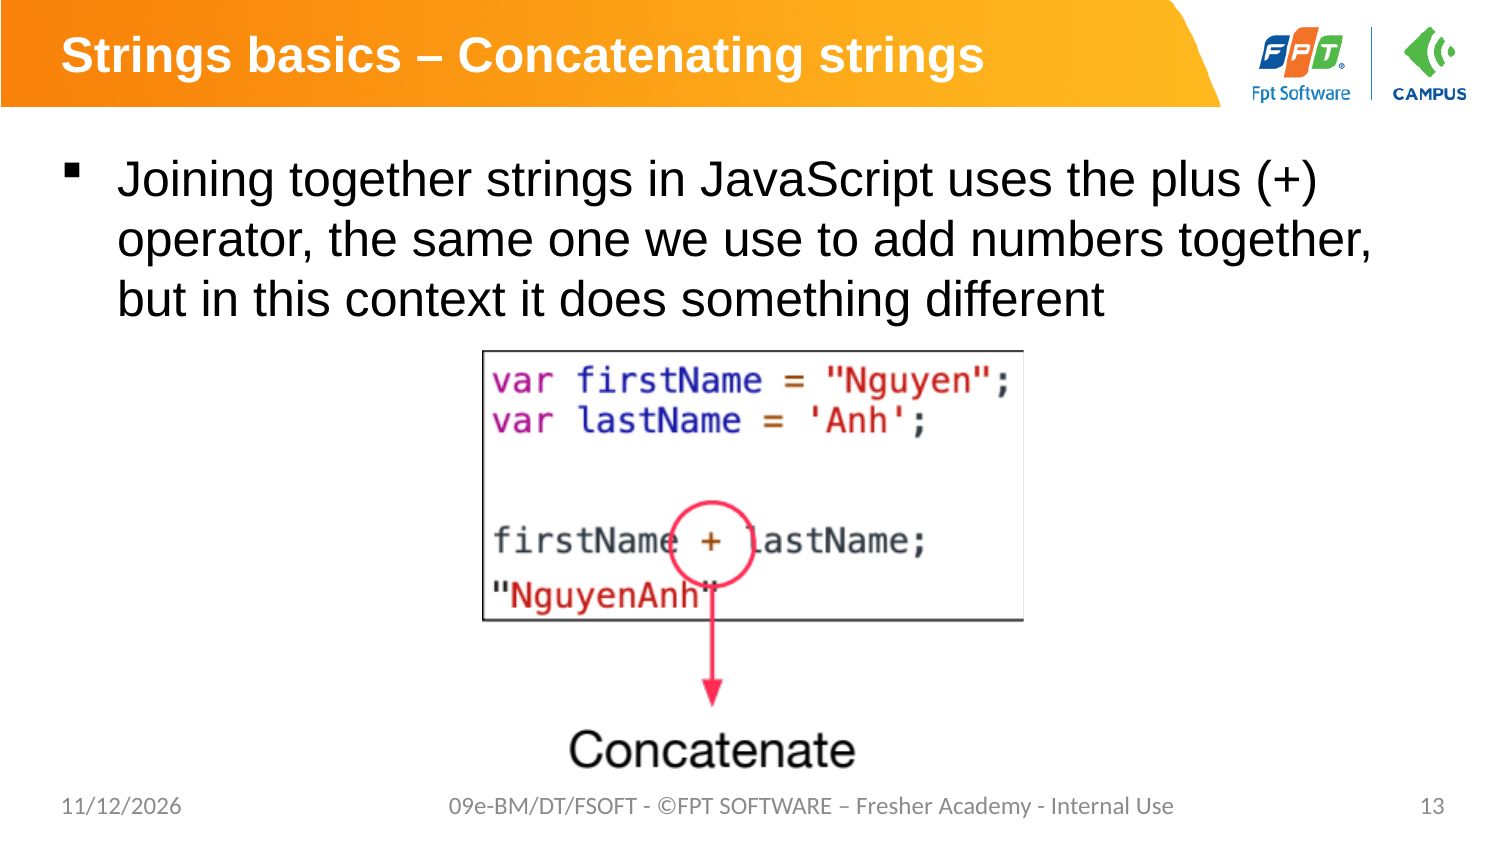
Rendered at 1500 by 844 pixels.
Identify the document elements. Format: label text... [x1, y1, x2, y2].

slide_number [45, 782, 270, 827]
title Strings basics – Concatenating strings [45, 0, 1176, 106]
footer 09e-BM/DT/FSOFT - ©FPT SOFTWARE – Fresher Academy - Internal Use [289, 782, 1335, 827]
picture [1, 0, 1499, 844]
slide_number 13 [1350, 782, 1461, 827]
list Joining together strings in JavaScript uses the plus (+) operator, the same one we use to add numbers together, but in this context it does something different [45, 139, 1461, 754]
